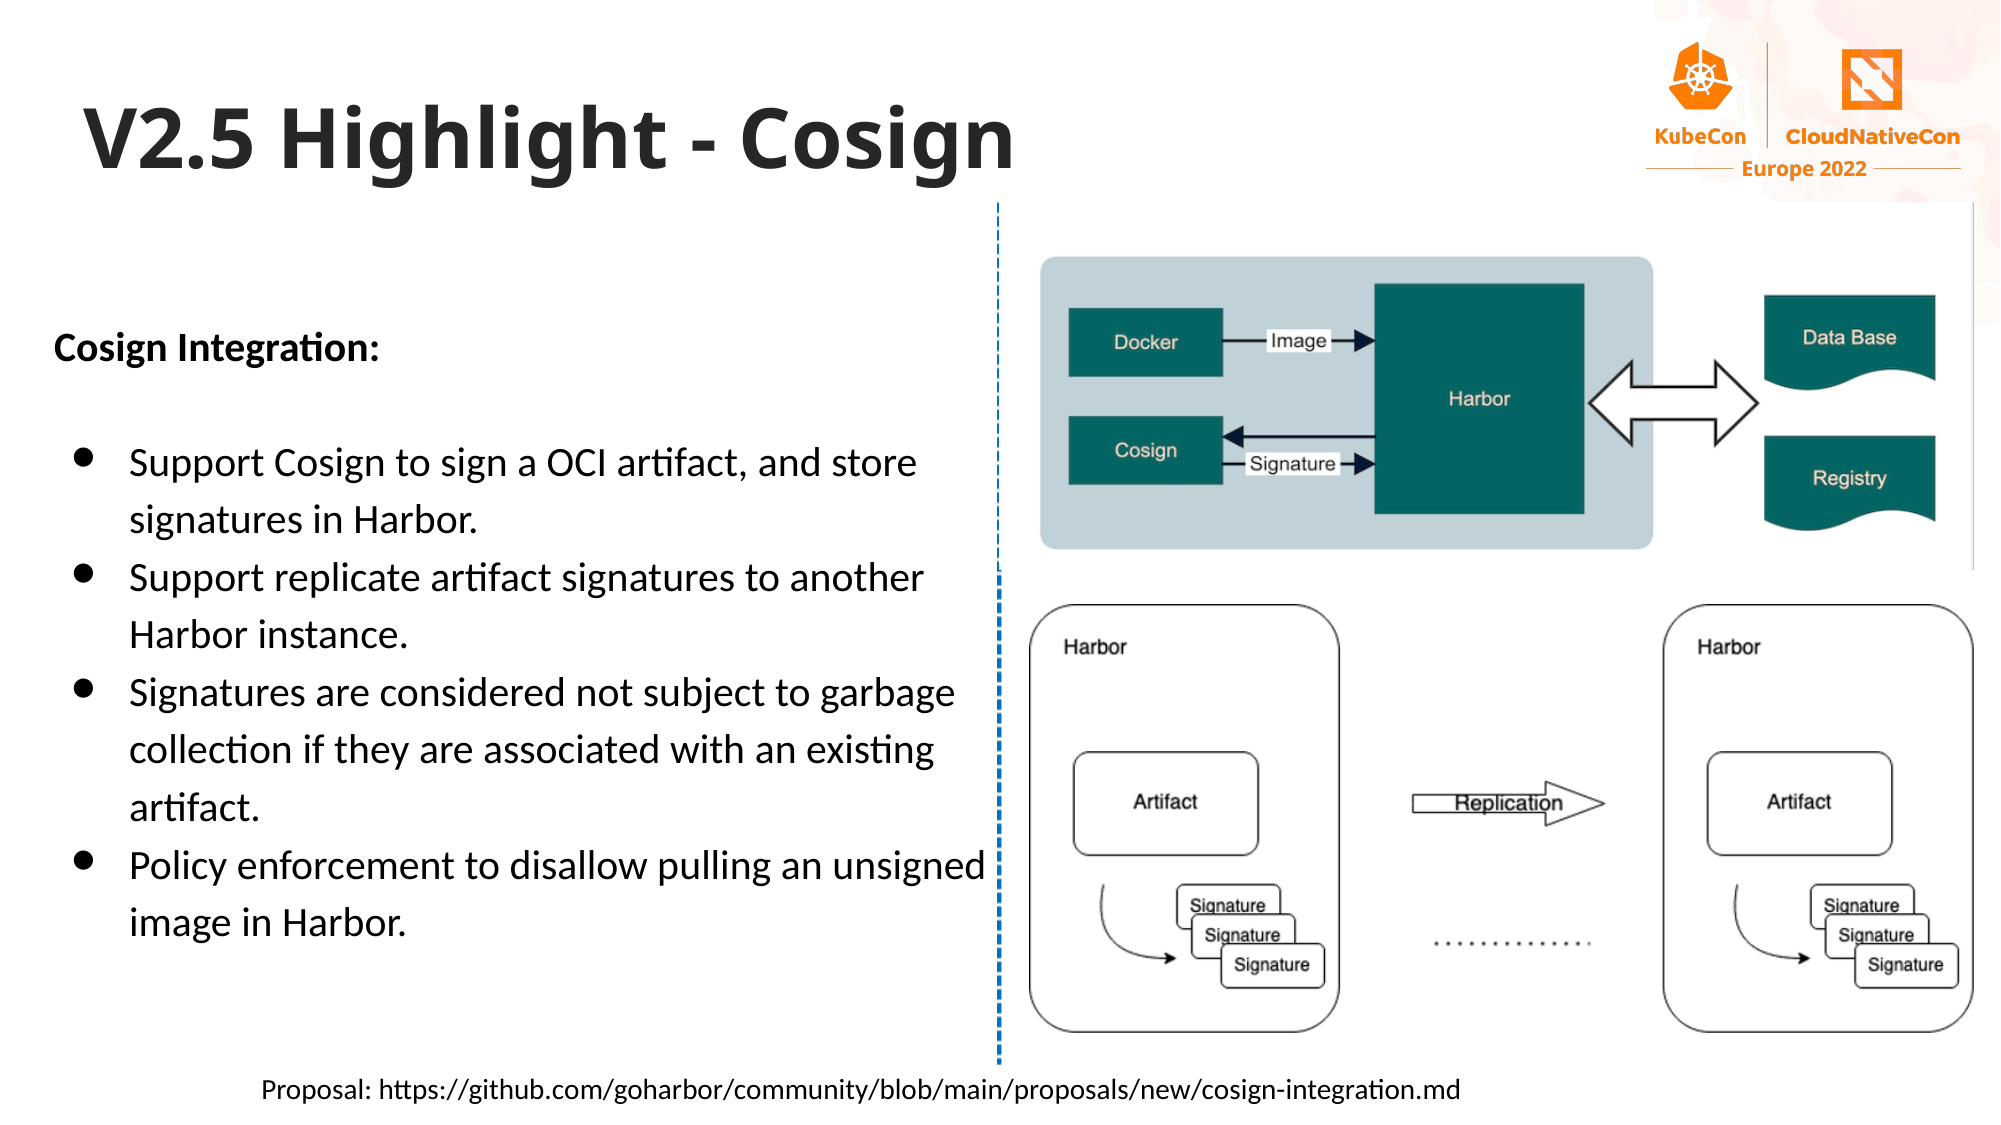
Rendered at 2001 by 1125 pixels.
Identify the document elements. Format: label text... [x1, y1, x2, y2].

picture [997, 0, 2000, 1067]
text_box Cosign Integration: Support Cosign to sign a OCI artifact, and store signatures in Harbor. Support replicate artifact signatures to another Harbor instance. Signatures are considered not subject to garbage collection if they are associated with an existing artifact. Policy enforcement to disallow pulling an unsigned image in Harbor. [39, 216, 992, 1081]
picture [1029, 604, 1976, 1034]
text_box V2.5 Highlight - Cosign [68, 55, 1102, 229]
text_box Proposal: https://github.com/goharbor/community/blob/main/proposals/new/cosign-integration.md [246, 1062, 1711, 1113]
